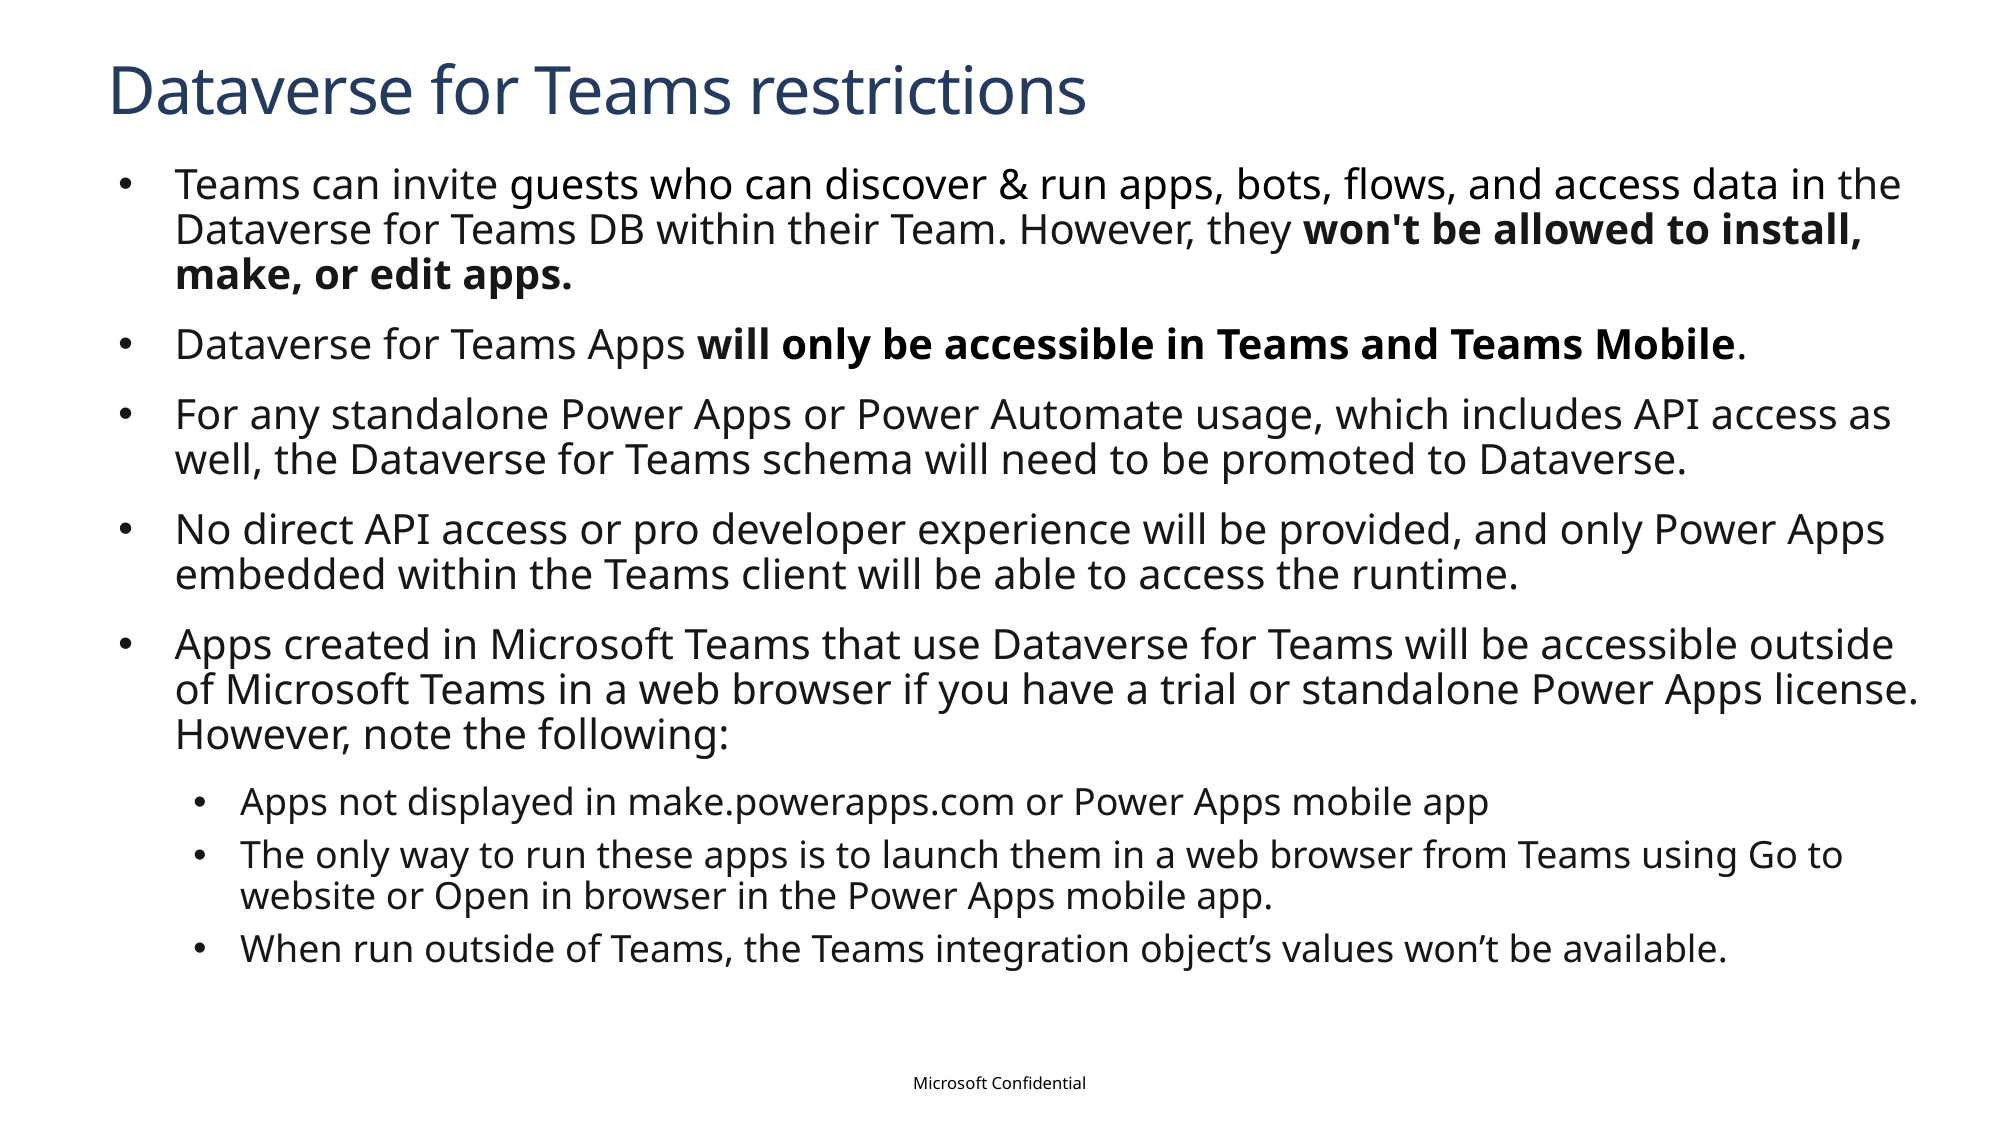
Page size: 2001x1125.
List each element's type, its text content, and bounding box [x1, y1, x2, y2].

text_box Teams can invite guests who can discover & run apps, bots, flows, and access data in the Dataverse for Teams DB within their Team. However, they won't be allowed to install, make, or edit apps. Dataverse for Teams Apps will only be accessible in Teams and Teams Mobile. For any standalone Power Apps or Power Automate usage, which includes API access as well, the Dataverse for Teams schema will need to be promoted to Dataverse. No direct API access or pro developer experience will be provided, and only Power Apps embedded within the Teams client will be able to access the runtime. Apps created in Microsoft Teams that use Dataverse for Teams will be accessible outside of Microsoft Teams in a web browser if you have a trial or standalone Power Apps license. However, note the following: Apps not displayed in make.powerapps.com or Power Apps mobile app The only way to run these apps is to launch them in a web browser from Teams using Go to website or Open in browser in the Power Apps mobile app. When run outside of Teams, the Teams integration object’s values won’t be available. [88, 139, 1954, 1043]
title Dataverse for Teams restrictions [107, 52, 1893, 129]
text_box Microsoft Confidential [662, 1072, 1338, 1093]
